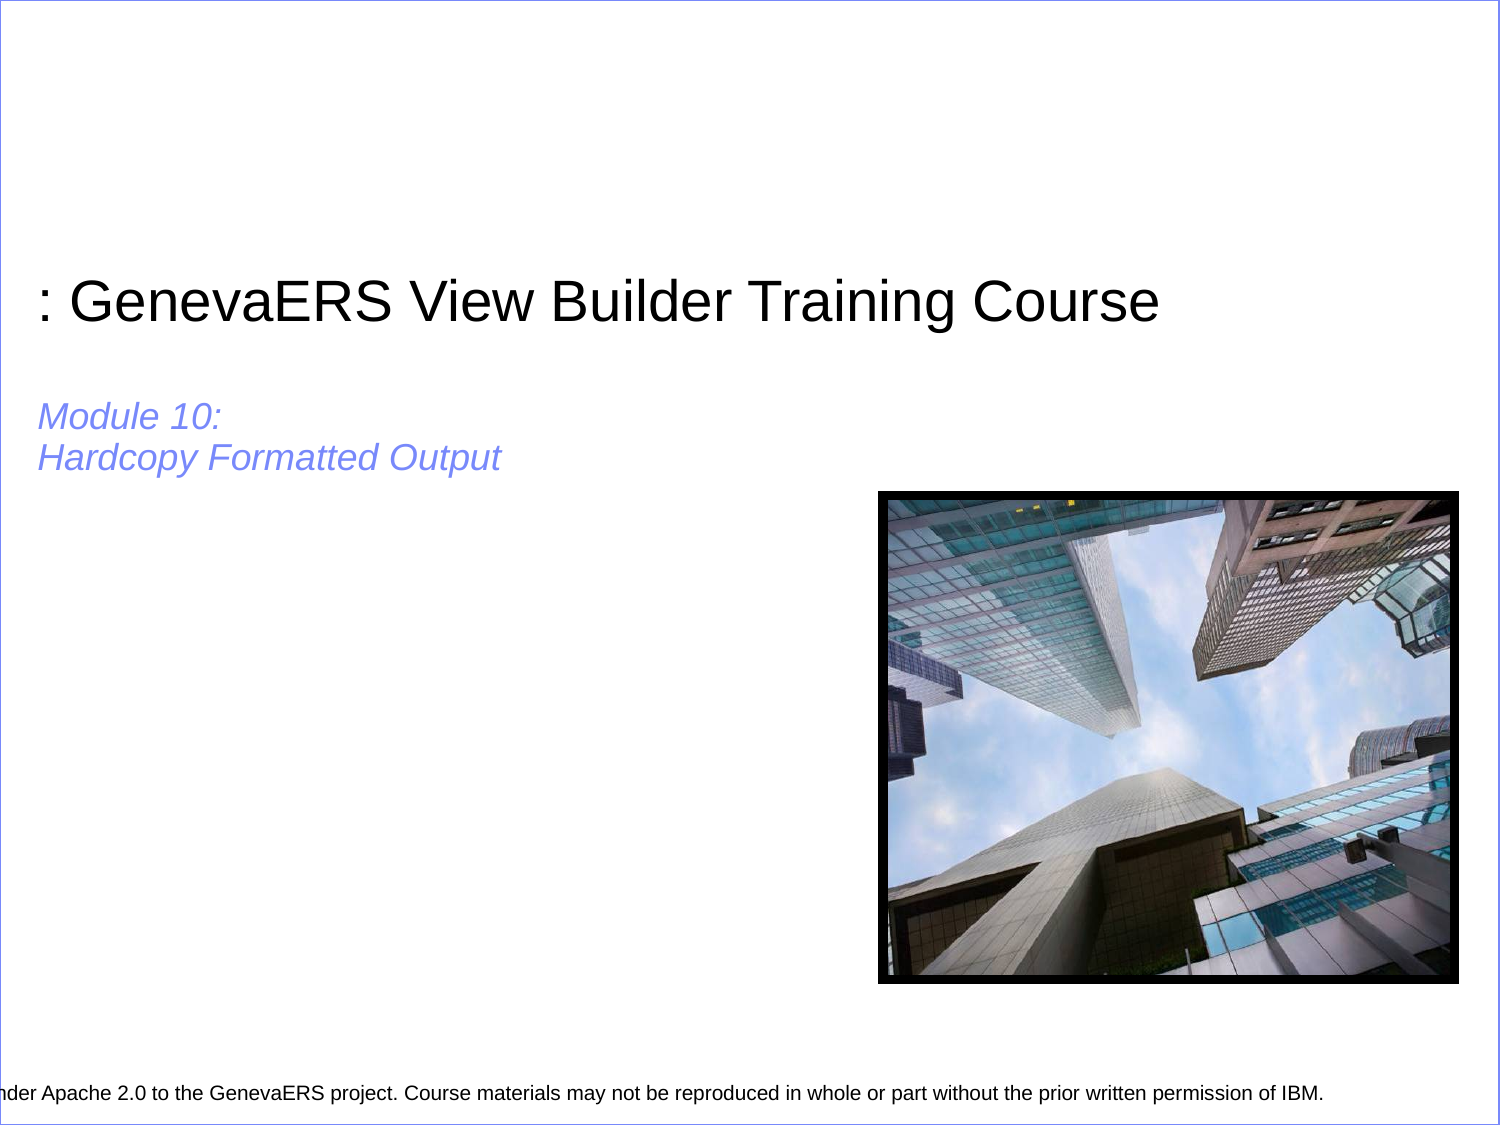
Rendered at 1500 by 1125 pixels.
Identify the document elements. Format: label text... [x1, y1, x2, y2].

title : GenevaERS View Builder Training Course Module 10: Hardcopy Formatted Output [22, 232, 1461, 563]
picture [888, 563, 1450, 975]
